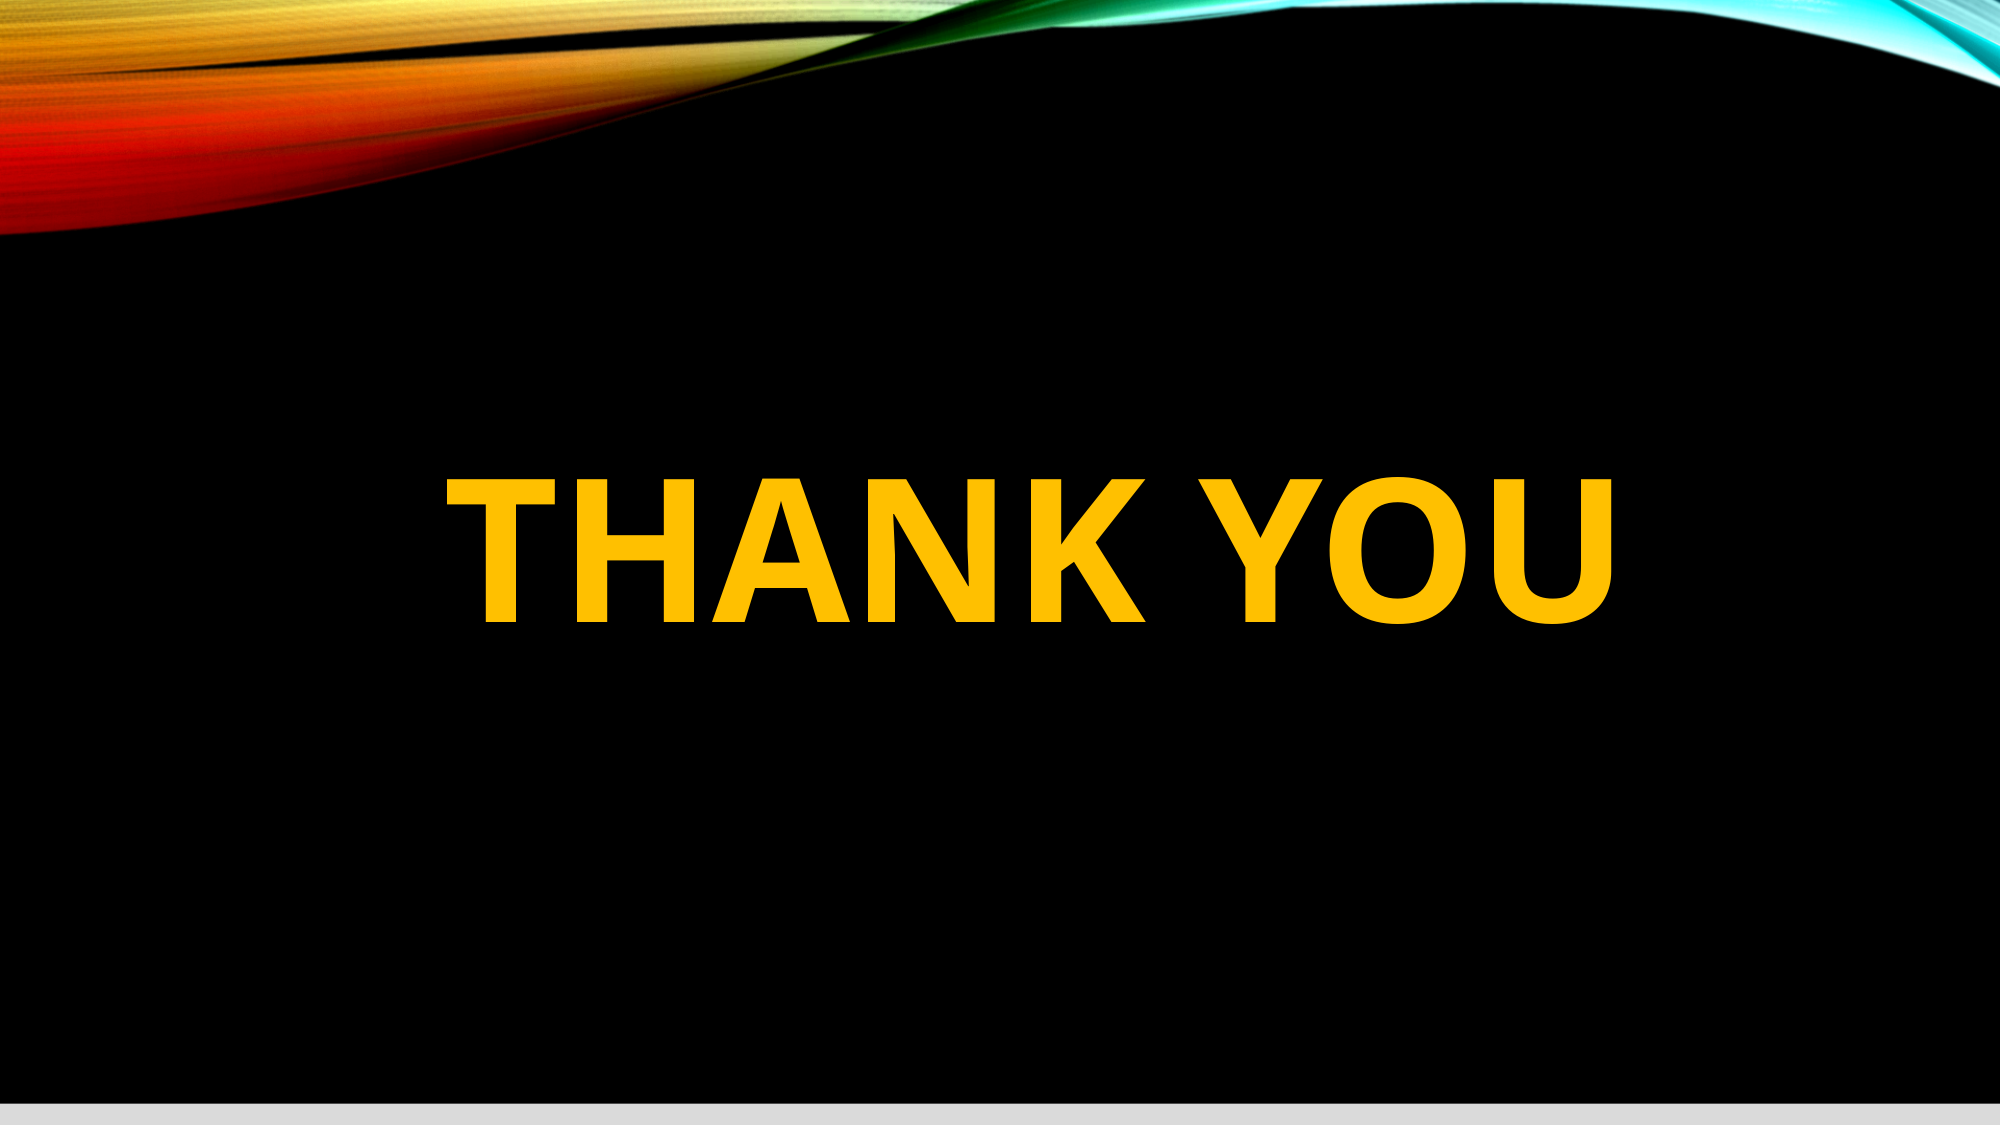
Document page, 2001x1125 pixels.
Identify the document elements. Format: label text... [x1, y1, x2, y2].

text_box THANK YOU [348, 414, 1725, 670]
picture [0, 0, 2000, 237]
